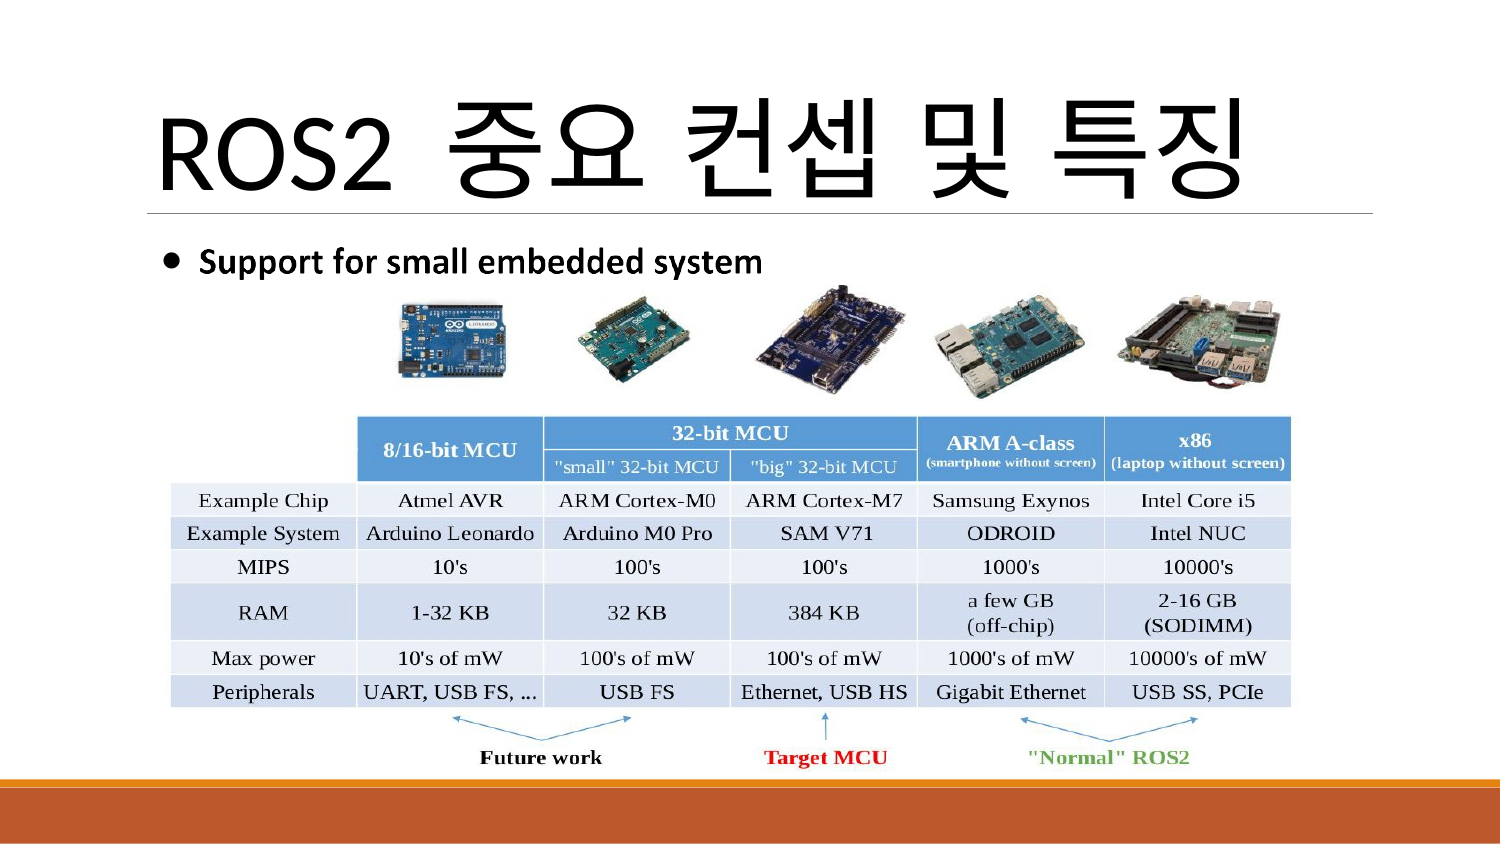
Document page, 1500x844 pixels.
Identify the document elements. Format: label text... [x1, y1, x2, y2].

picture [199, 246, 762, 281]
text_box ● [158, 232, 196, 280]
text_box ROS2 중요 컨셉 및 특징 [140, 41, 1378, 220]
picture [165, 284, 1301, 773]
